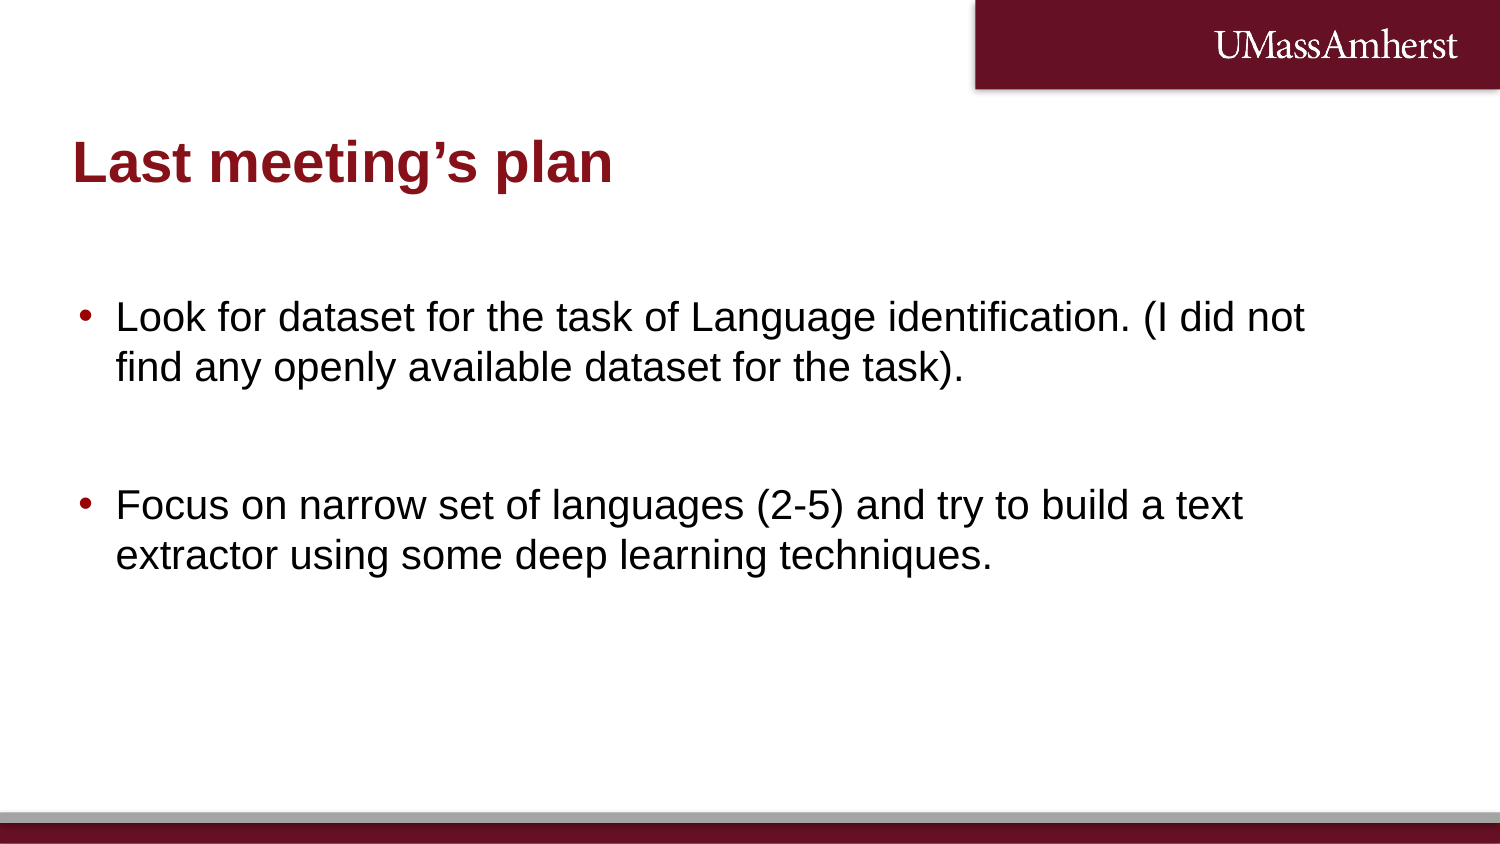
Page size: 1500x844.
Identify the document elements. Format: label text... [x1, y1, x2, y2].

title Last meeting’s plan [72, 53, 1273, 195]
list Look for dataset for the task of Language identification. (I did not find any openly available dataset for the task). Focus on narrow set of languages (2-5) and try to build a text extractor using some deep learning techniques. [63, 213, 1374, 691]
picture [1214, 28, 1458, 59]
